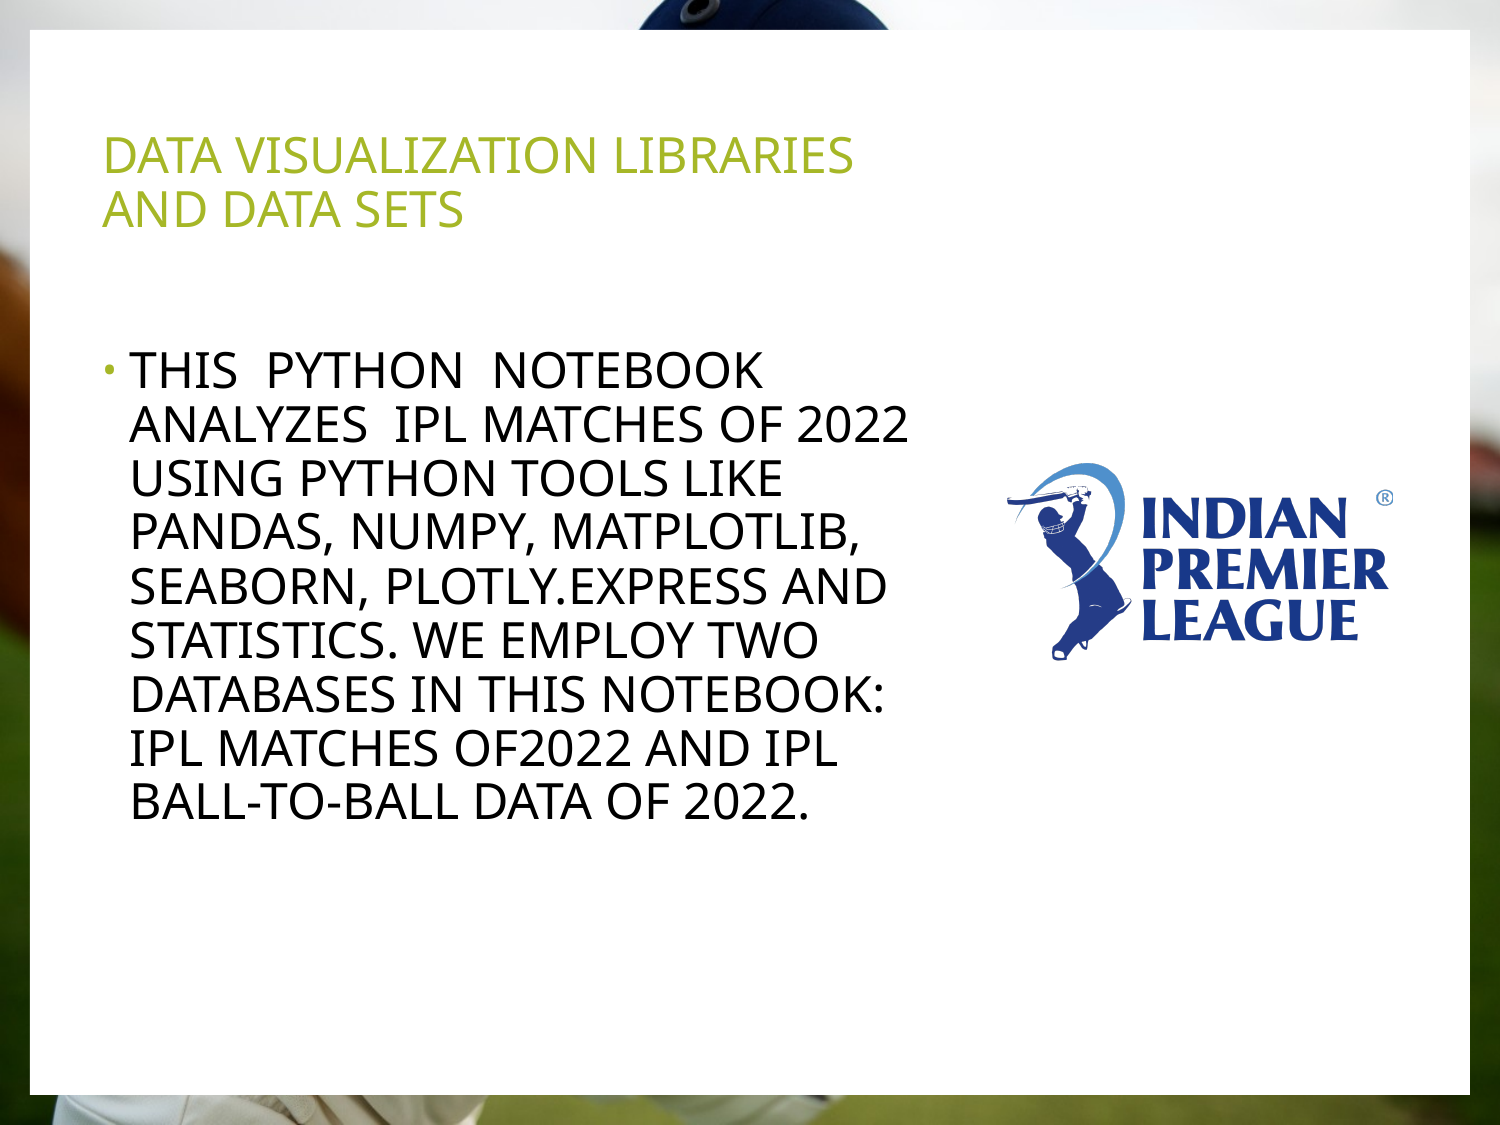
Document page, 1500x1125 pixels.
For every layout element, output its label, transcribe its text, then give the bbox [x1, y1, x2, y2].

picture [0, 0, 1500, 1125]
title DATA VISUALIZATION LIBRARIES AND DATA SETS [86, 99, 948, 323]
list This Python notebook analyzes IPL matches of 2022 using Python tools like pandas, numpy, matplotlib, seaborn, plotly.express and Statistics. We employ two databases in this notebook: IPL Matches of2022 and IPL Ball-to-Ball Data of 2022. [86, 337, 948, 1000]
